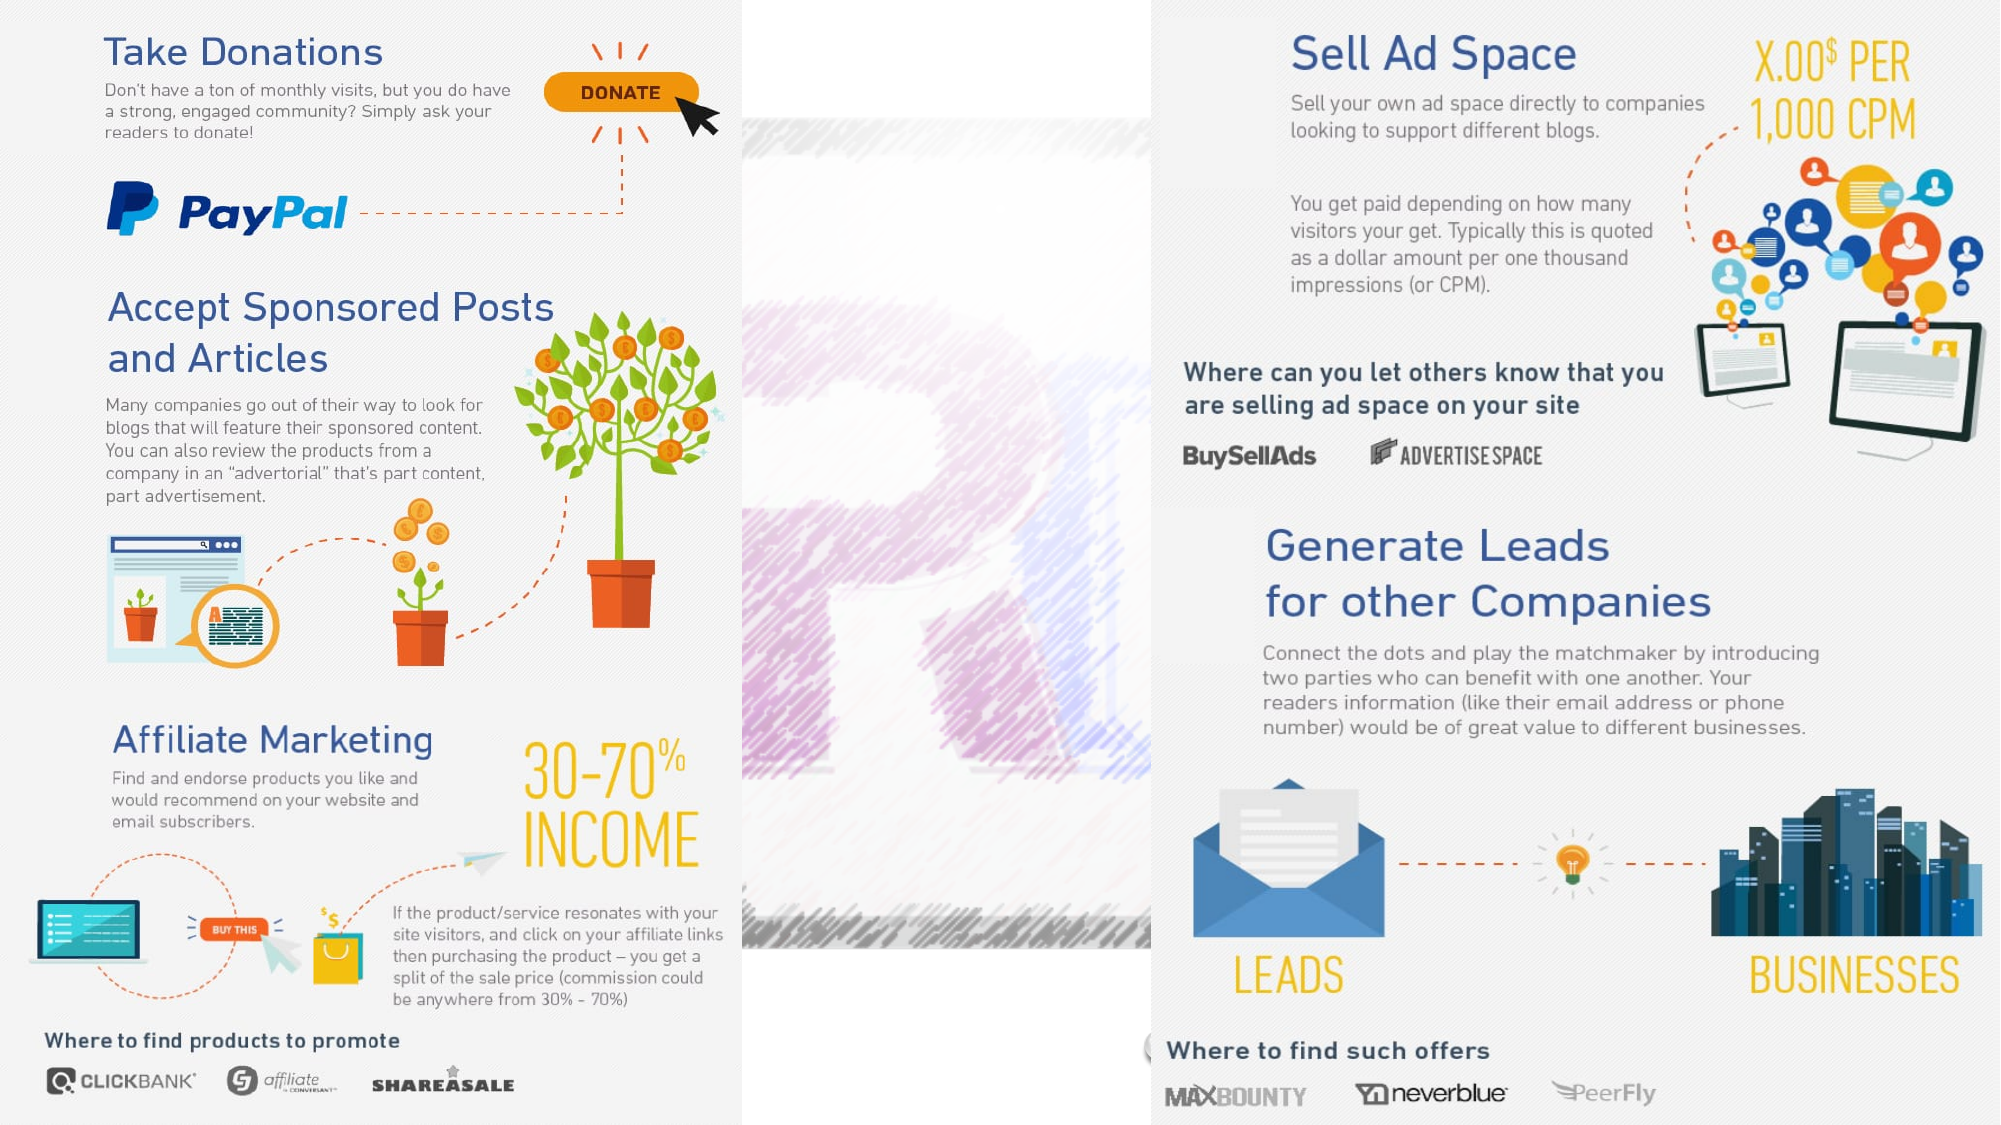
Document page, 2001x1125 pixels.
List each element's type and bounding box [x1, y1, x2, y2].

list [0, 0, 742, 255]
picture [0, 0, 2000, 1125]
